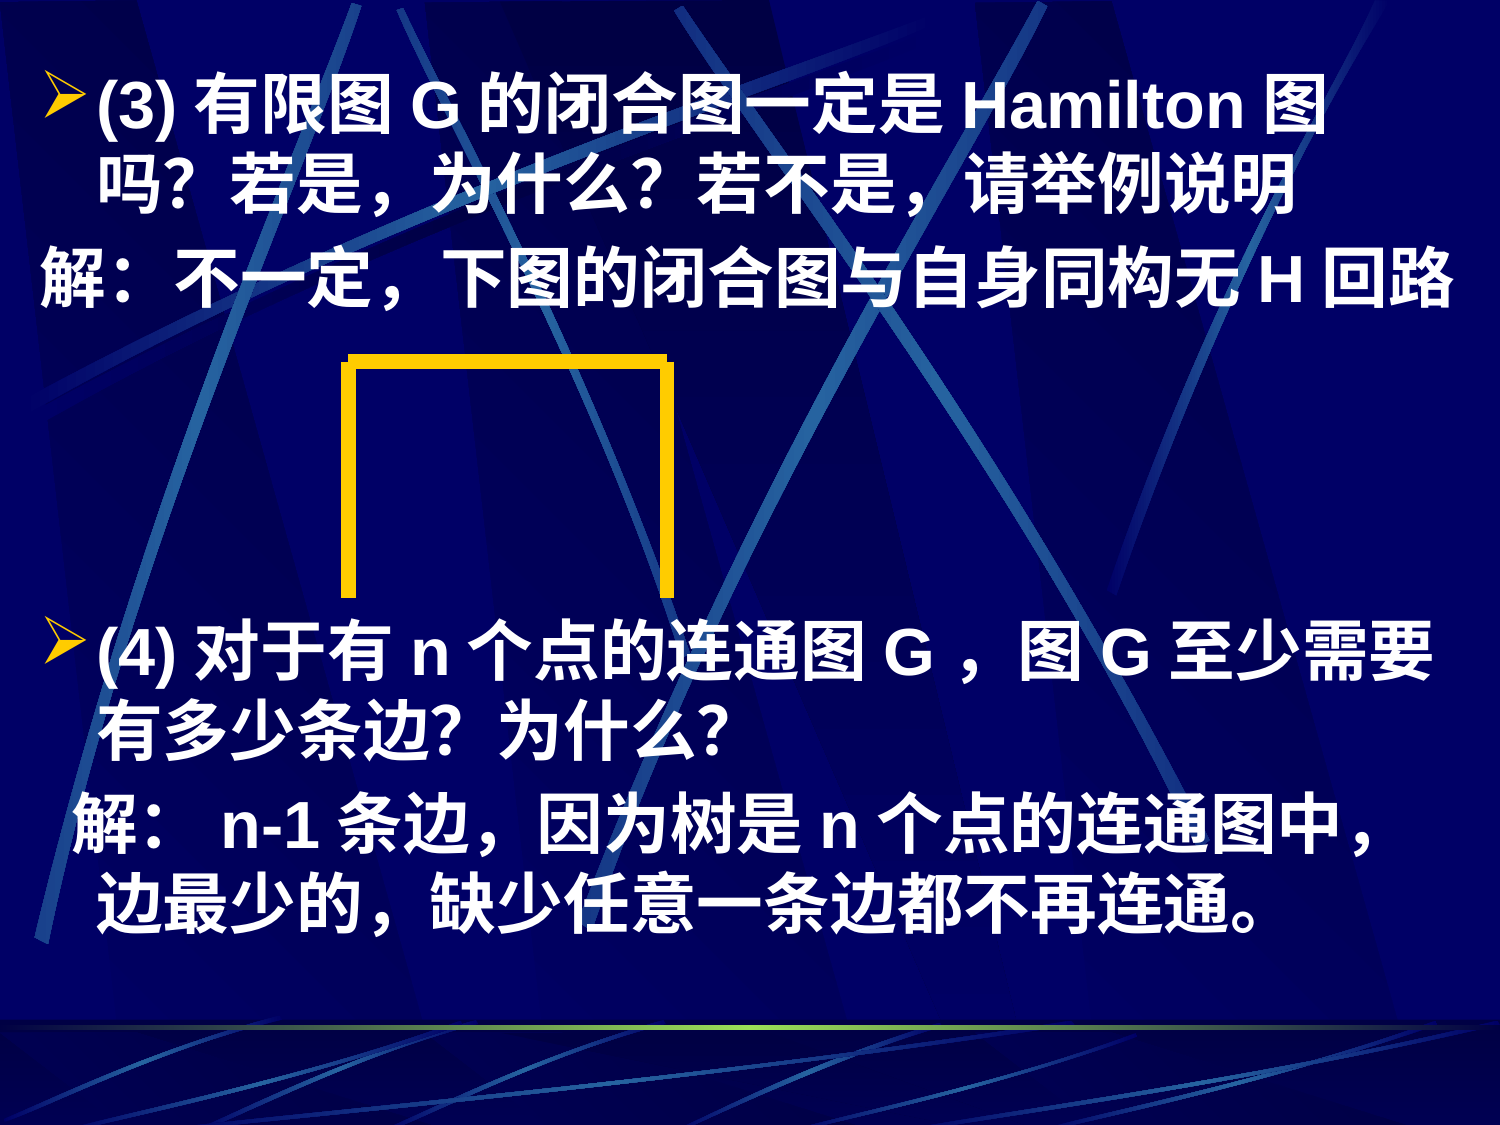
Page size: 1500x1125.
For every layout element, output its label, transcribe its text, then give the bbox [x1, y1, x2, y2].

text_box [348, 361, 668, 599]
list (3)有限图G的闭合图一定是Hamilton图吗？若是，为什么？若不是，请举例说明 解：不一定，下图的闭合图与自身同构无H回路 (4)对于有n个点的连通图G，图G至少需要有多少条边？为什么？ 解：n-1条边，因为树是n个点的连通图中，边最少的，缺少任意一条边都不再连通。 [24, 54, 1475, 1000]
